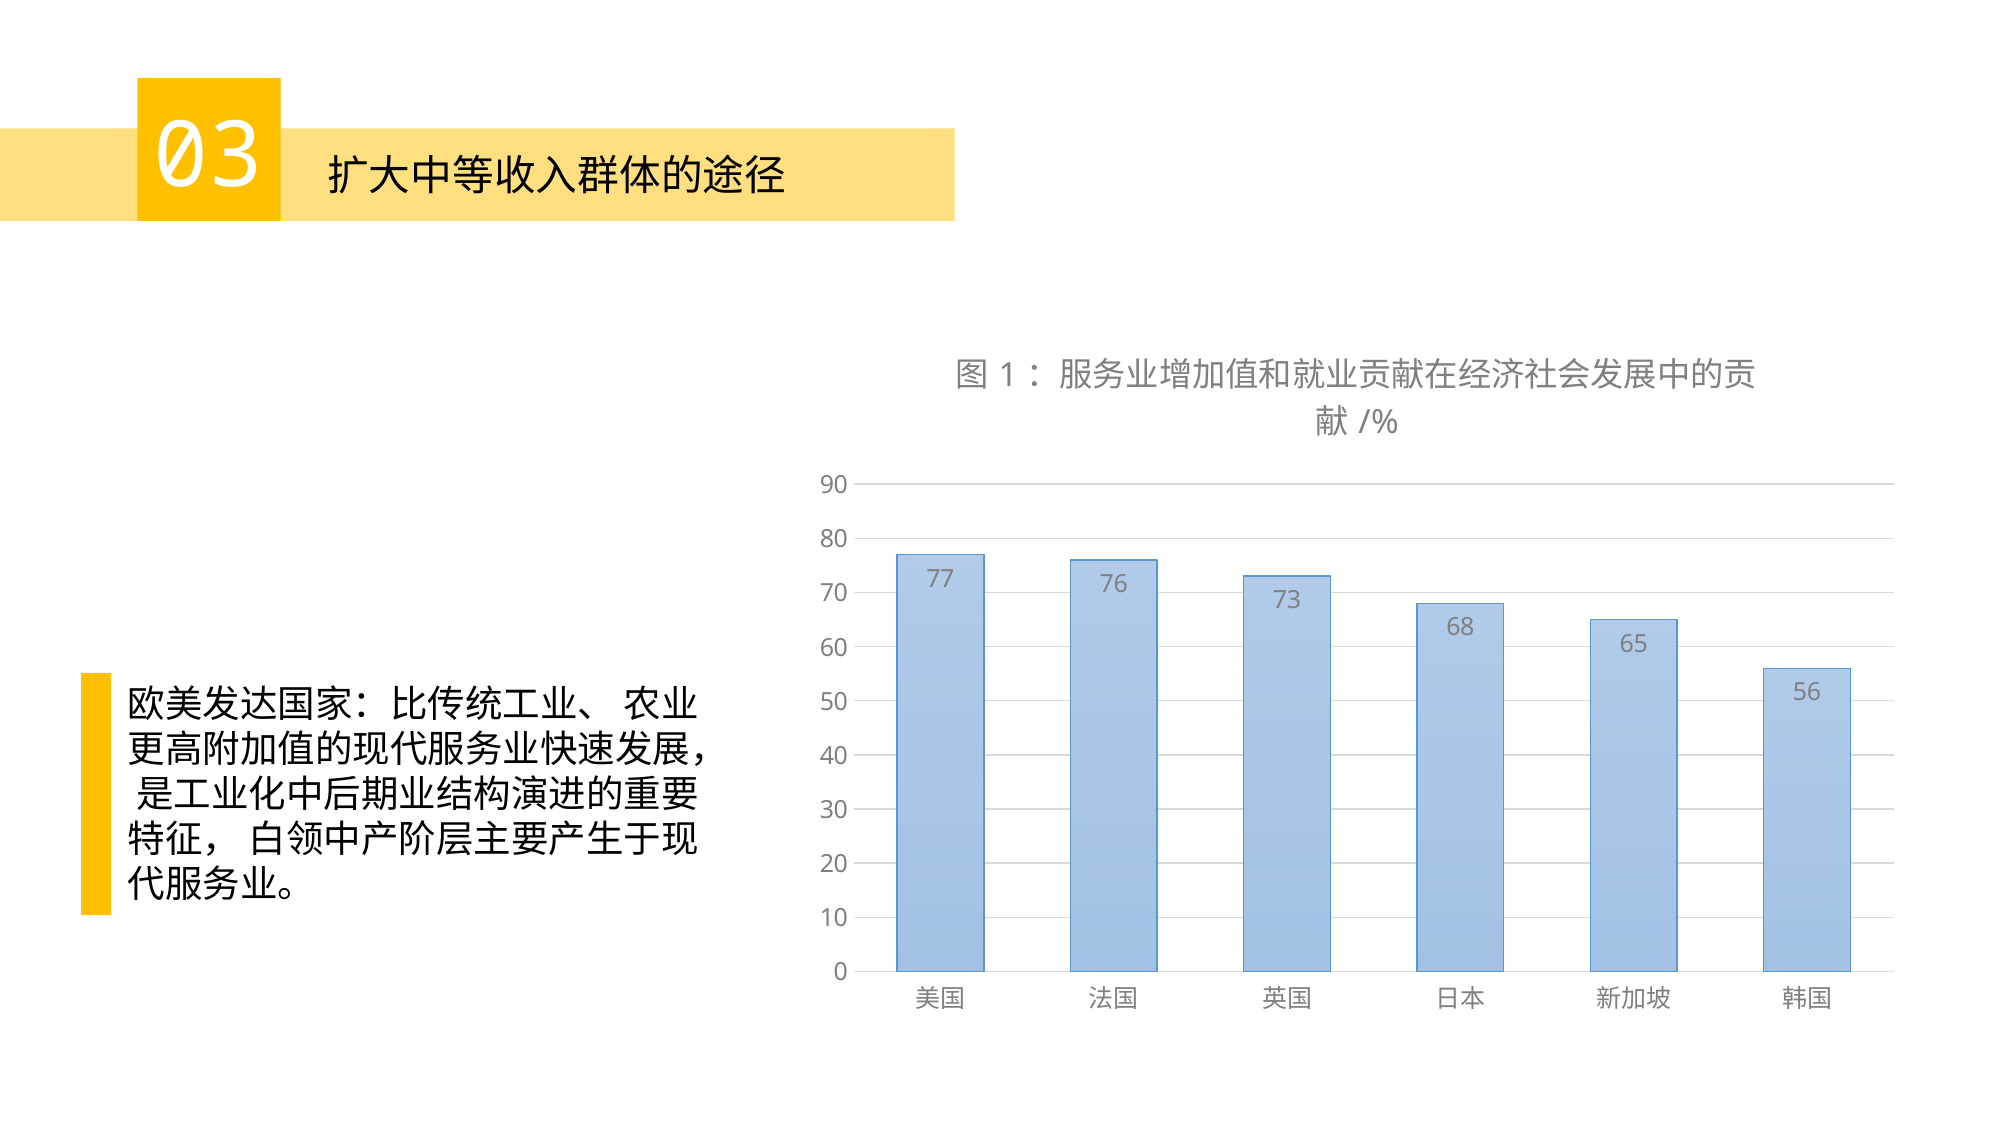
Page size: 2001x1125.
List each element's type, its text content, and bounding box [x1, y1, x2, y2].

text_box [80, 672, 112, 916]
text_box 03 [136, 77, 282, 222]
text_box 欧美发达国家：比传统工业、 农业更高附加值的现代服务业快速发展， 是工业化中后期业结构演进的重要特征， 白领中产阶层主要产生于现代服务业。 [113, 672, 740, 913]
text_box [0, 127, 136, 222]
text_box 扩大中等收入群体的途径 [312, 141, 934, 207]
chart [797, 316, 1917, 1030]
text_box [282, 127, 956, 222]
